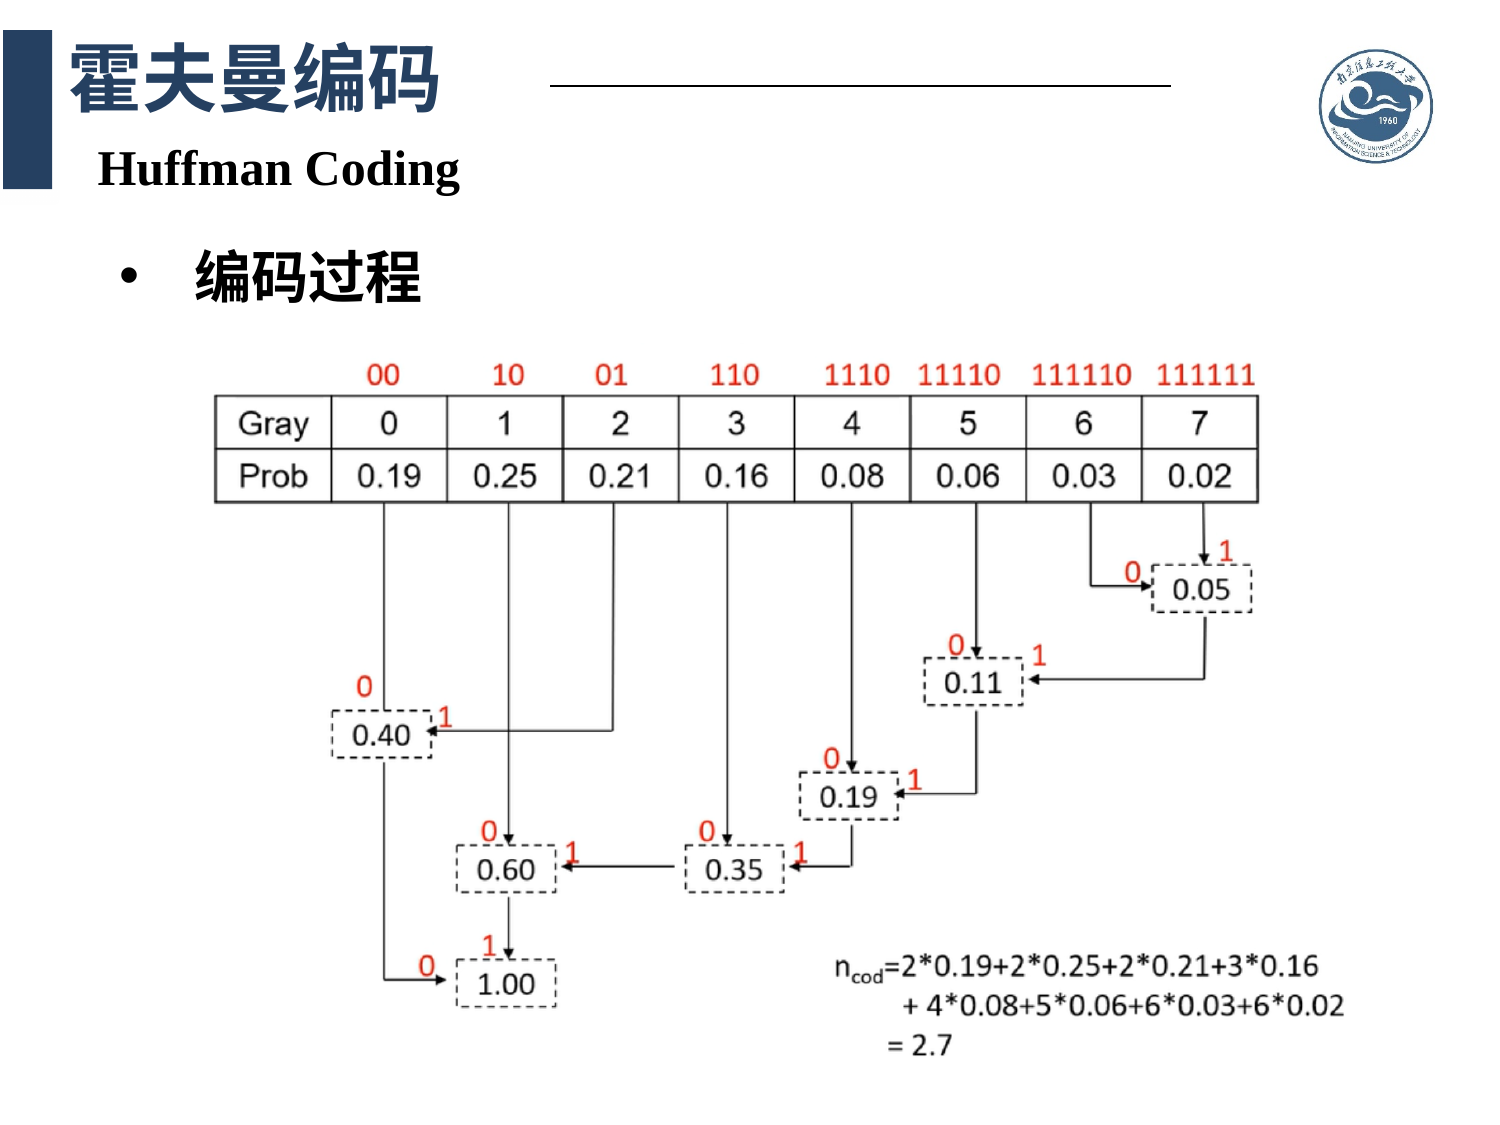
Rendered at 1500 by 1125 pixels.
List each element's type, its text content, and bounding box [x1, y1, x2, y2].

text_box 霍夫曼编码 [52, 16, 501, 148]
title 编码过程 [82, 236, 1131, 420]
picture [1303, 34, 1448, 176]
text_box Huffman Coding [82, 102, 1304, 236]
picture [185, 342, 1351, 1102]
text_box [1, 28, 54, 191]
